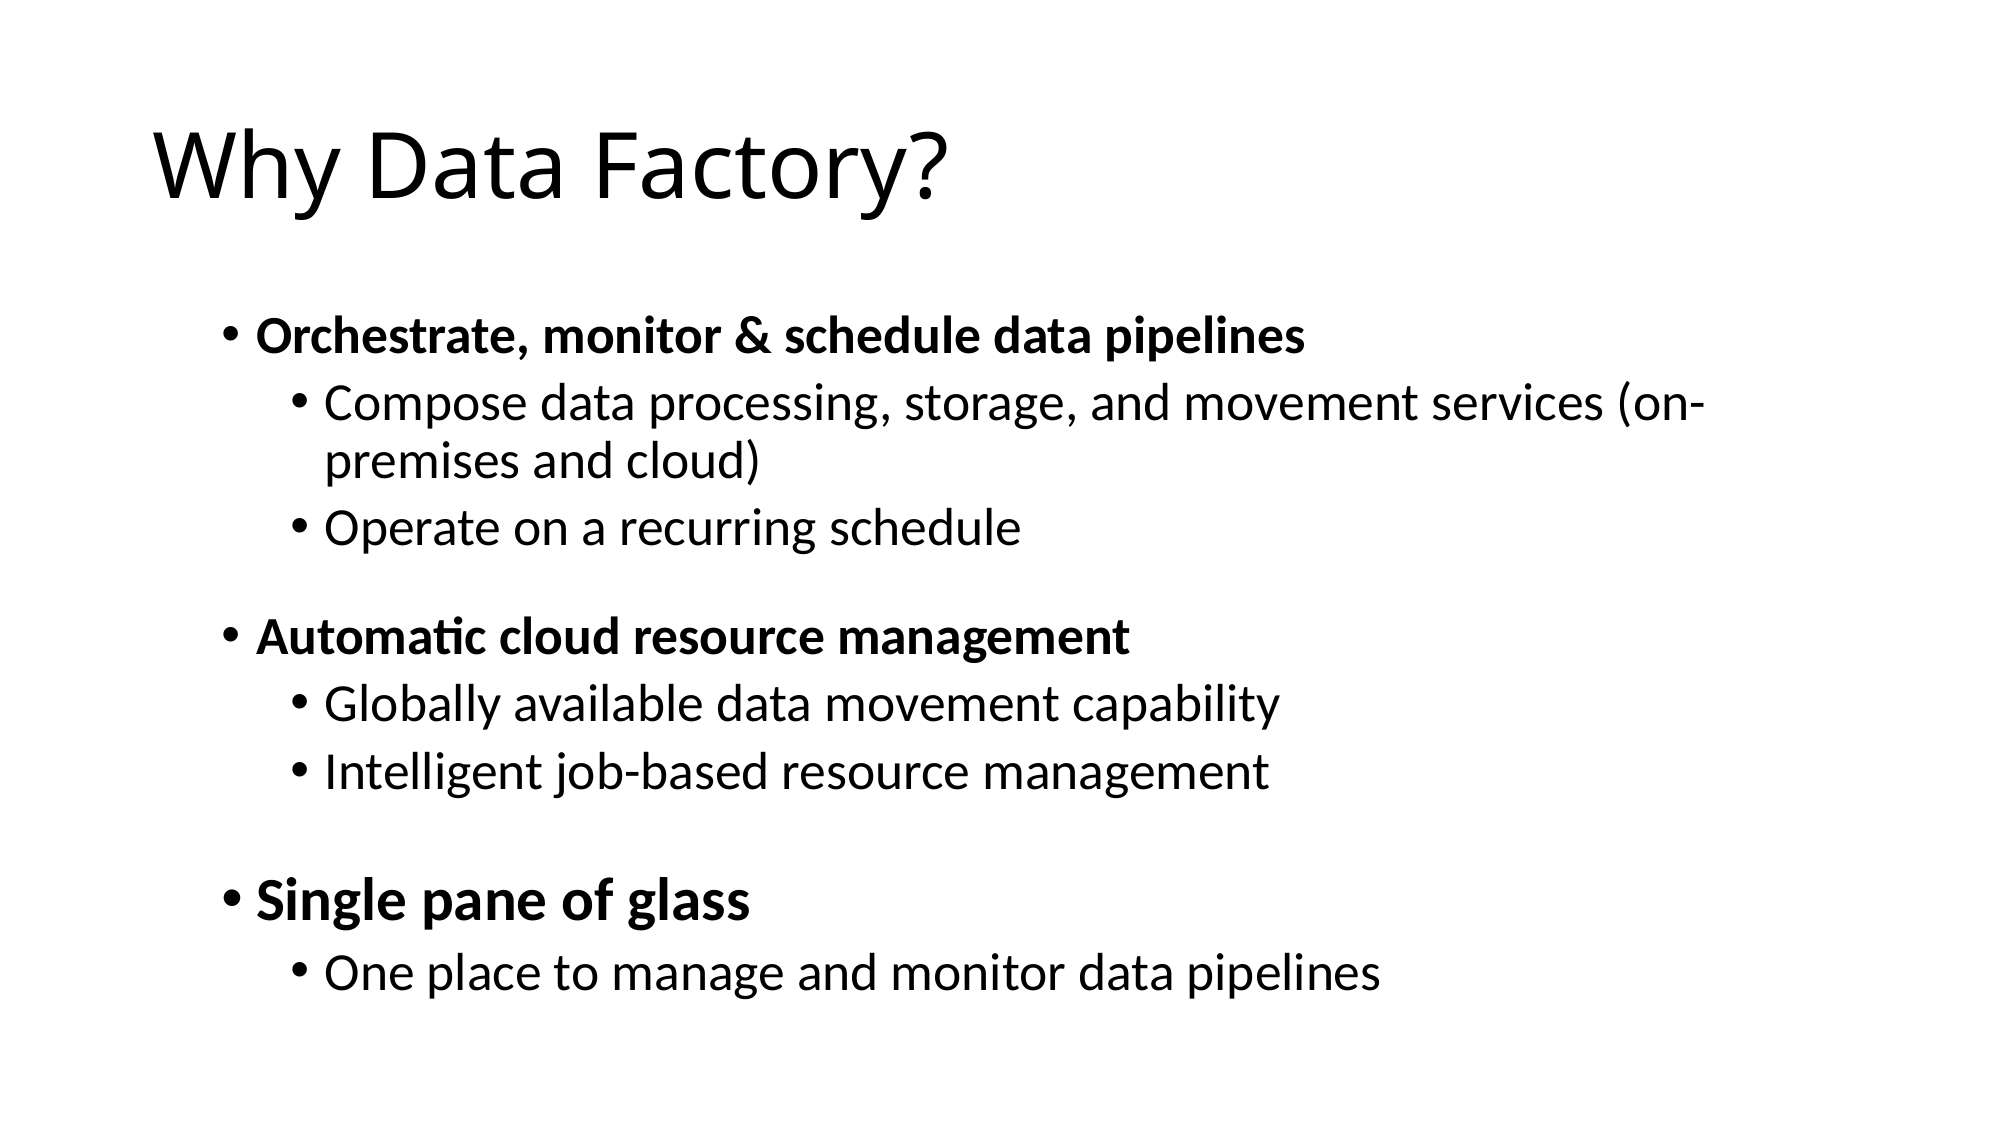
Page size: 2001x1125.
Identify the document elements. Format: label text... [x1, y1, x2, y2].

list Orchestrate, monitor & schedule data pipelines Compose data processing, storage, and movement services (on-premises and cloud) Operate on a recurring schedule Automatic cloud resource management Globally available data movement capability Intelligent job-based resource management Single pane of glass One place to manage and monitor data pipelines [137, 299, 1863, 1014]
title Why Data Factory? [137, 59, 1863, 278]
